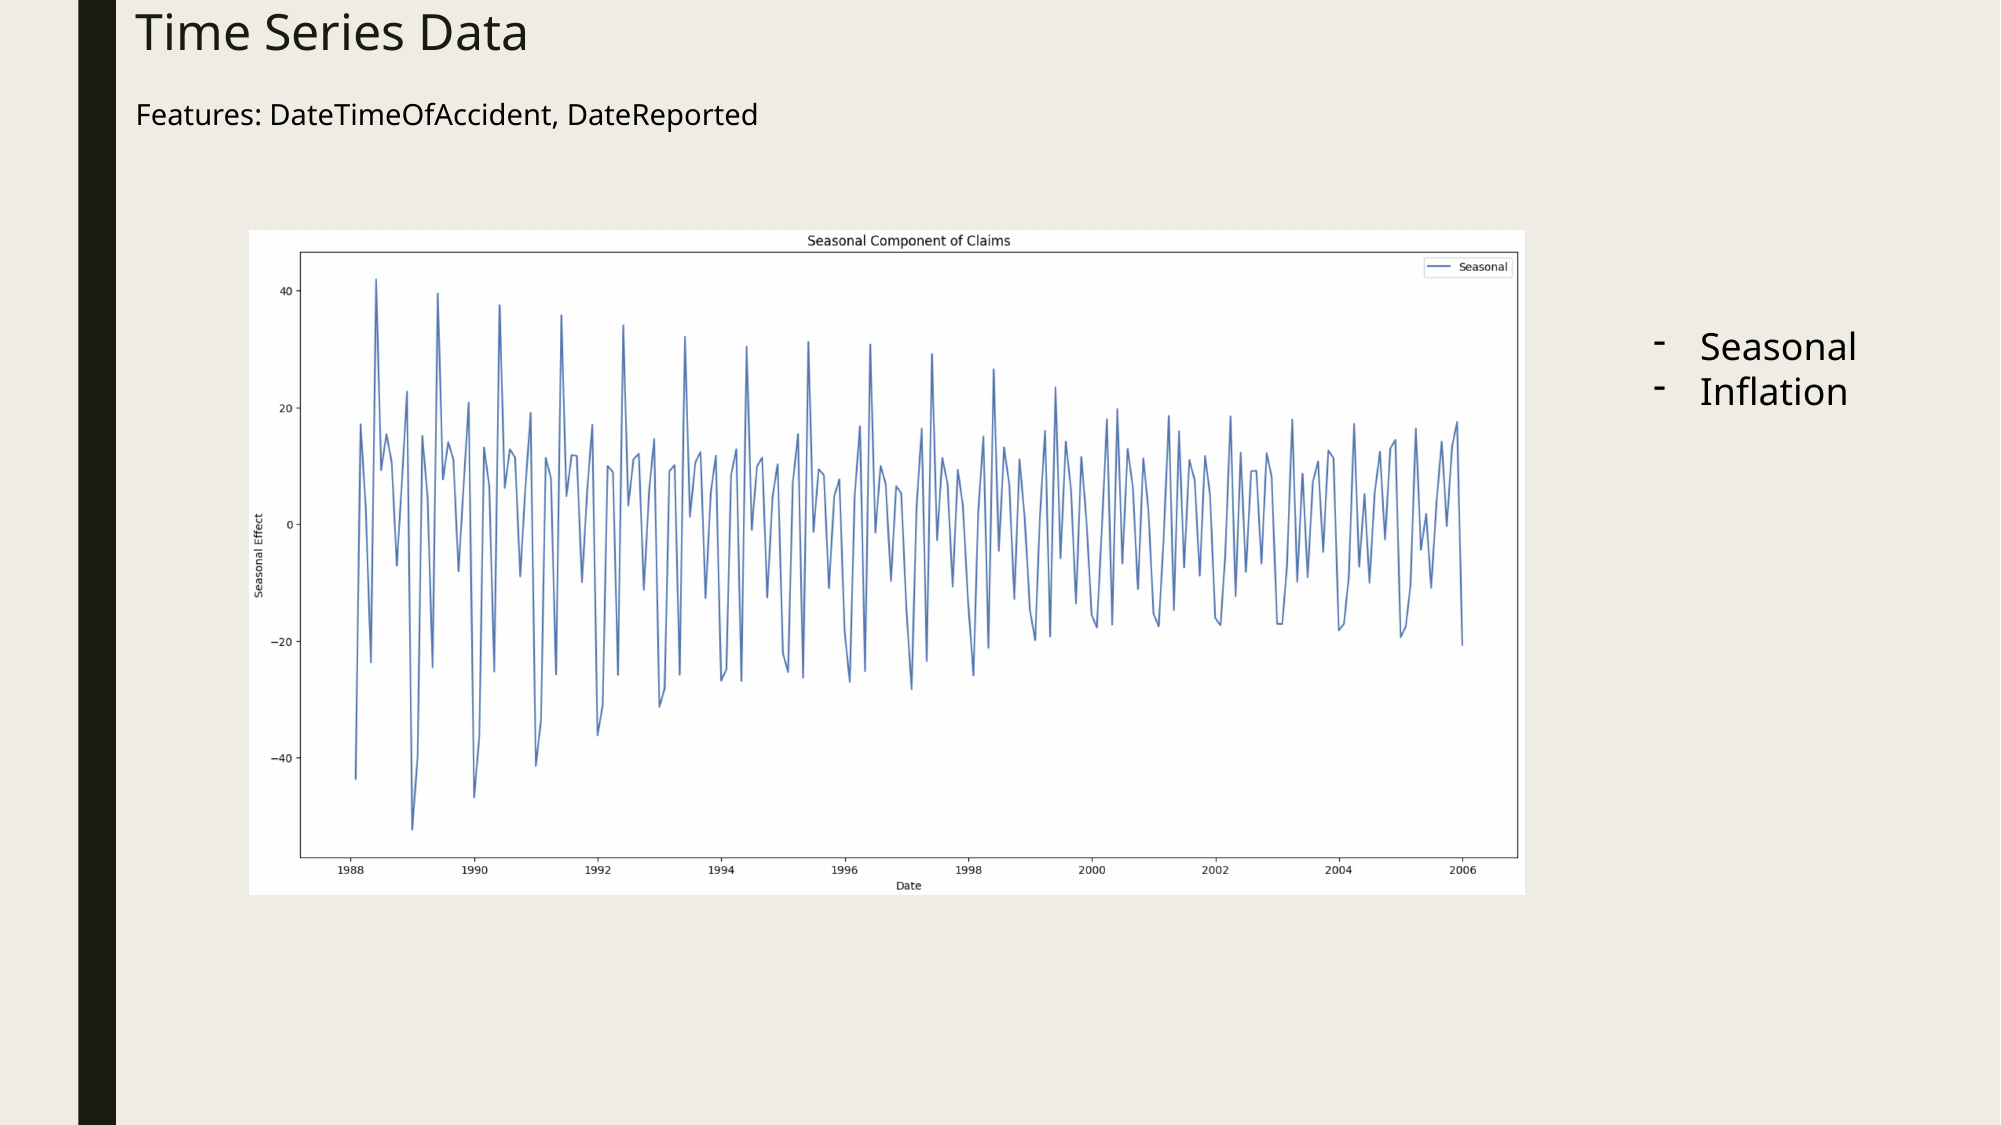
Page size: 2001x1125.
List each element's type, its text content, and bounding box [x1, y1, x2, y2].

title Time Series Data [120, 0, 1696, 136]
text_box Seasonal Inflation [1638, 315, 1962, 421]
list Features: DateTimeOfAccident, DateReported [120, 91, 848, 180]
picture [249, 230, 1525, 895]
